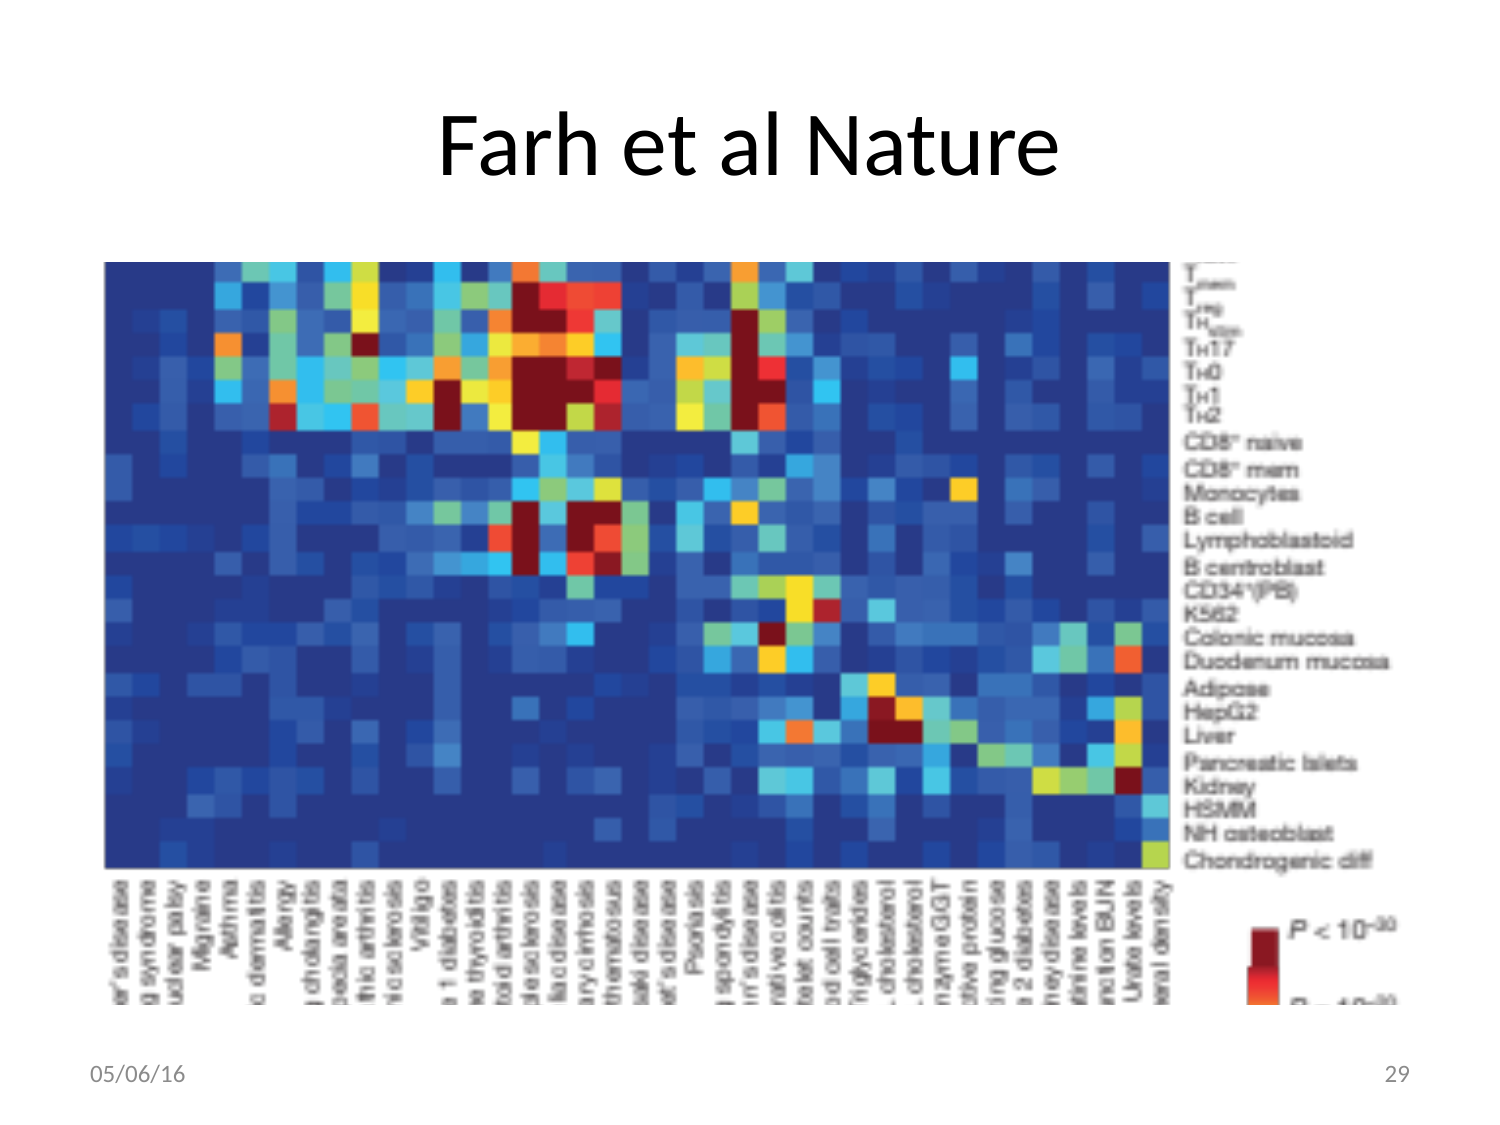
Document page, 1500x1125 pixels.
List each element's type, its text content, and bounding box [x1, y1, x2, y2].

title Farh et al Nature [75, 45, 1425, 233]
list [74, 262, 1426, 1006]
